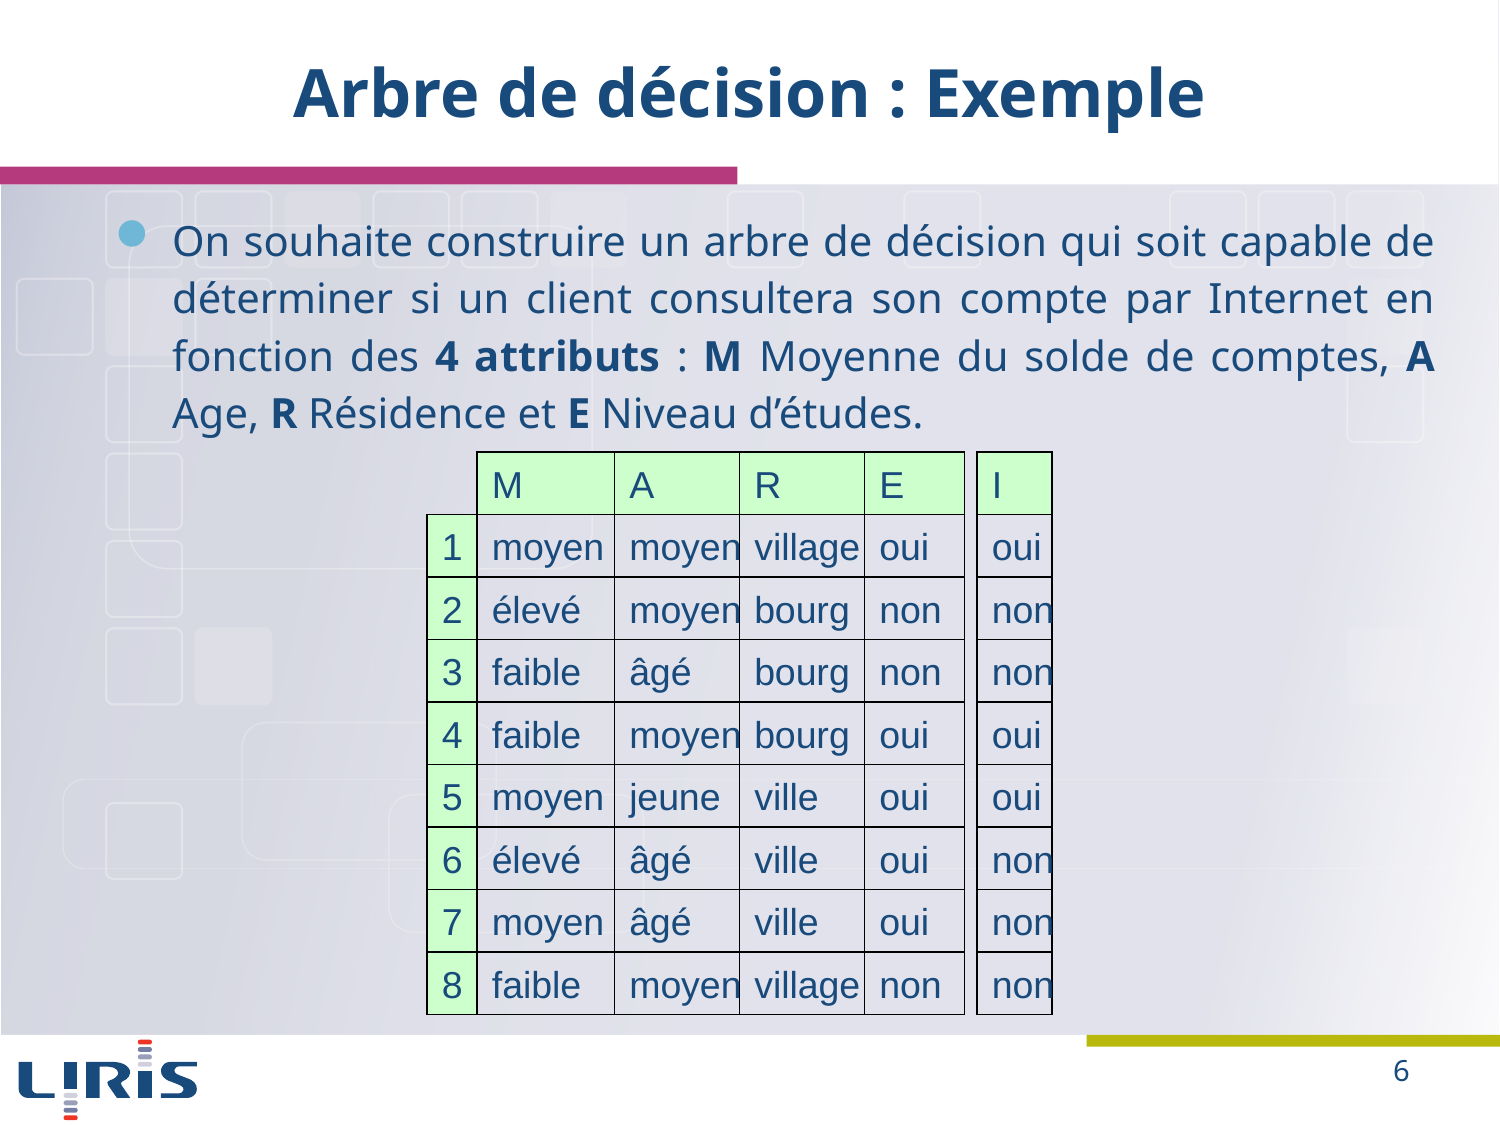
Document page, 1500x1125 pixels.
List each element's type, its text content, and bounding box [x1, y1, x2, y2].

text_box non [977, 577, 1052, 639]
text_box oui [977, 702, 1052, 764]
slide_number 6 [1230, 1042, 1425, 1103]
text_box âgé [614, 889, 739, 952]
text_box 5 [427, 764, 477, 827]
text_box élevé [477, 827, 614, 889]
text_box bourg [739, 702, 864, 764]
text_box bourg [739, 639, 864, 702]
text_box oui [864, 827, 965, 889]
text_box non [864, 952, 965, 1015]
text_box faible [477, 639, 614, 702]
picture [1, 185, 1499, 1034]
text_box jeune [614, 764, 739, 827]
text_box village [739, 952, 864, 1015]
text_box 4 [427, 702, 477, 764]
text_box moyen [614, 514, 739, 577]
text_box non [977, 827, 1052, 889]
text_box non [864, 577, 965, 639]
text_box moyen [477, 514, 614, 577]
text_box élevé [477, 577, 614, 639]
text_box village [739, 514, 864, 577]
text_box R [739, 452, 864, 514]
text_box moyen [477, 889, 614, 952]
text_box bourg [739, 577, 864, 639]
text_box non [864, 639, 965, 702]
text_box I [977, 452, 1052, 514]
text_box On souhaite construire un arbre de décision qui soit capable de déterminer si un client consultera son compte par Internet en fonction des 4 attributs : M Moyenne du solde de comptes, A Age, R Résidence et E Niveau d’études. [24, 199, 1450, 445]
text_box 7 [427, 889, 477, 952]
text_box 8 [427, 952, 477, 1015]
text_box faible [477, 952, 614, 1015]
text_box âgé [614, 639, 739, 702]
text_box oui [864, 764, 965, 827]
text_box E [864, 452, 965, 514]
text_box oui [977, 764, 1052, 827]
text_box 2 [427, 577, 477, 639]
text_box oui [864, 514, 965, 577]
text_box moyen [614, 577, 739, 639]
text_box A [614, 452, 739, 514]
text_box faible [477, 702, 614, 764]
text_box M [477, 452, 614, 514]
text_box non [977, 639, 1052, 702]
title Arbre de décision : Exemple [75, 45, 1425, 138]
text_box ville [739, 764, 864, 827]
text_box oui [977, 514, 1052, 577]
text_box ville [739, 889, 864, 952]
text_box non [977, 952, 1052, 1015]
text_box moyen [477, 764, 614, 827]
text_box âgé [614, 827, 739, 889]
text_box oui [864, 702, 965, 764]
text_box non [977, 889, 1052, 952]
text_box 3 [427, 639, 477, 702]
text_box oui [864, 889, 965, 952]
text_box moyen [614, 702, 739, 764]
text_box 1 [427, 514, 477, 577]
text_box moyen [614, 952, 739, 1015]
text_box 6 [427, 827, 477, 889]
text_box ville [739, 827, 864, 889]
